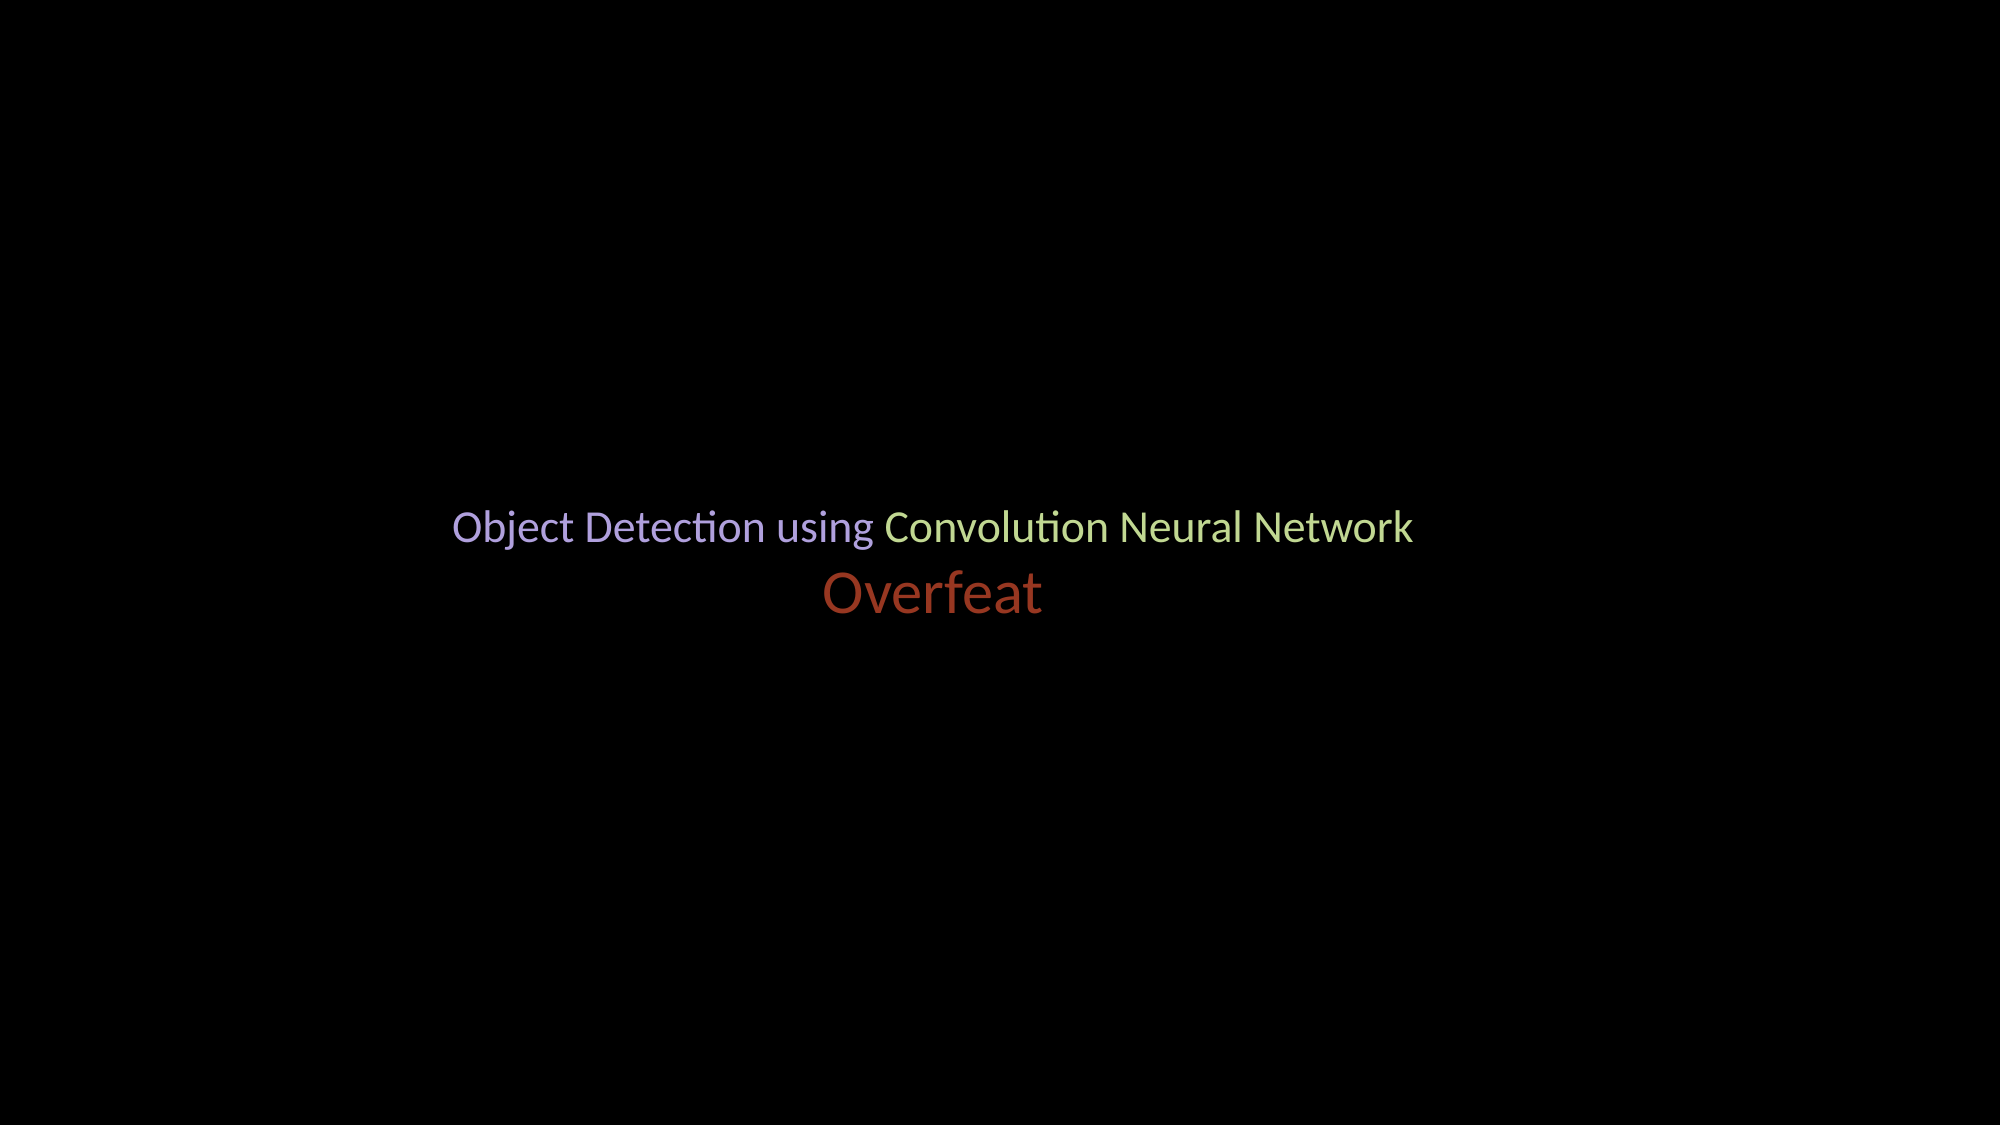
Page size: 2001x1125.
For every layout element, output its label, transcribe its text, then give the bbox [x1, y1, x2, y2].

text_box Object Detection using Convolution Neural Network Overfeat [437, 489, 1429, 634]
